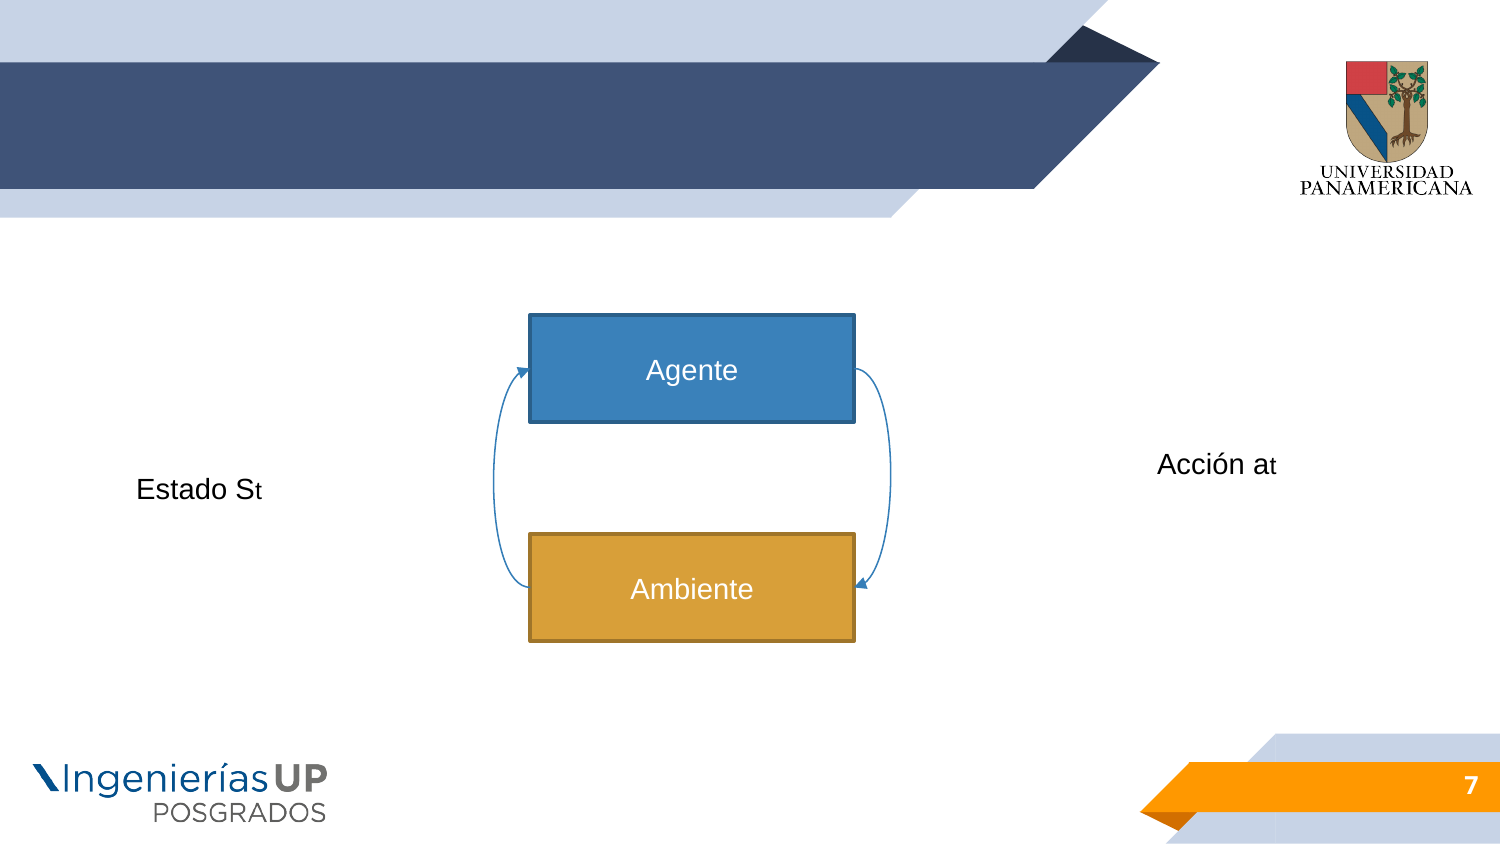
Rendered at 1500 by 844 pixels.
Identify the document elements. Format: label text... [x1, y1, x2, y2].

picture [15, 737, 344, 844]
text_box Agente [528, 313, 856, 424]
picture [1286, 44, 1490, 210]
text_box Acción at [1142, 437, 1292, 488]
text_box Ambiente [528, 532, 856, 643]
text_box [853, 368, 857, 588]
text_box Estado St [121, 462, 278, 513]
slide_number 7 [1249, 760, 1494, 813]
